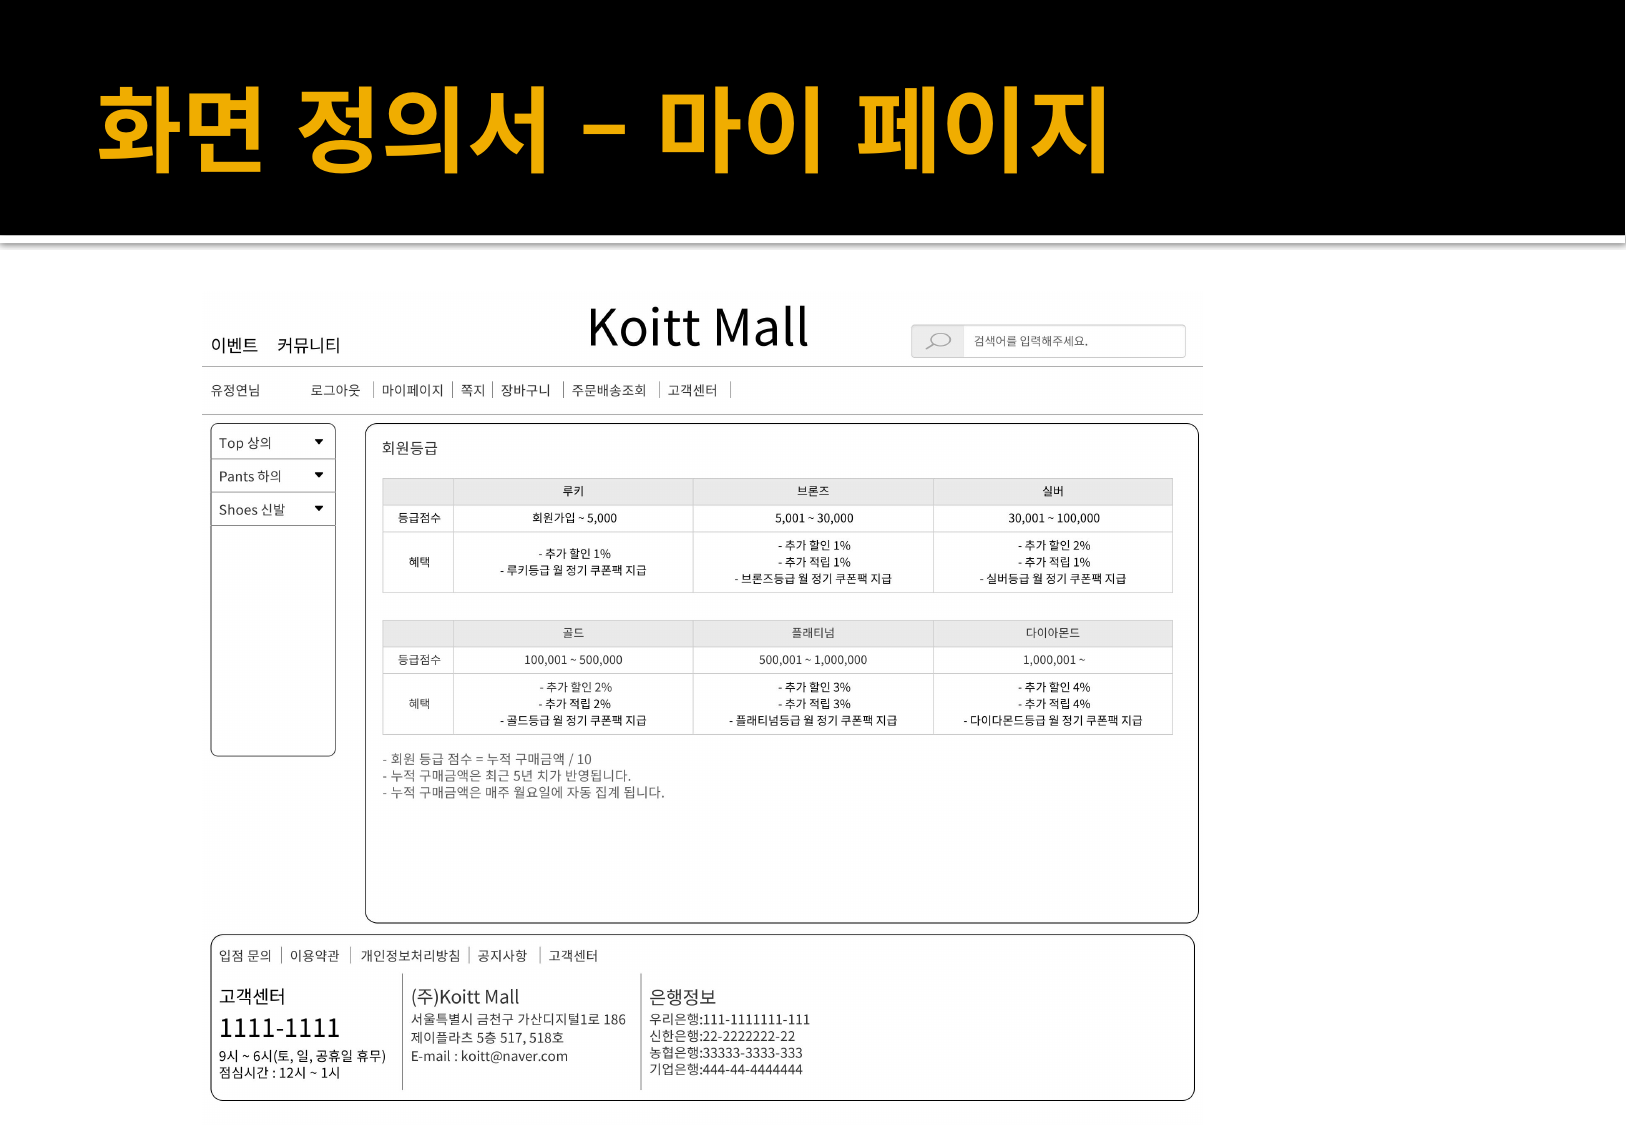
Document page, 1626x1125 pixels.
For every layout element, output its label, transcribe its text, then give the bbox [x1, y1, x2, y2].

picture [202, 291, 1203, 1125]
title 화면 정의서 – 마이 페이지 [81, 24, 1544, 231]
